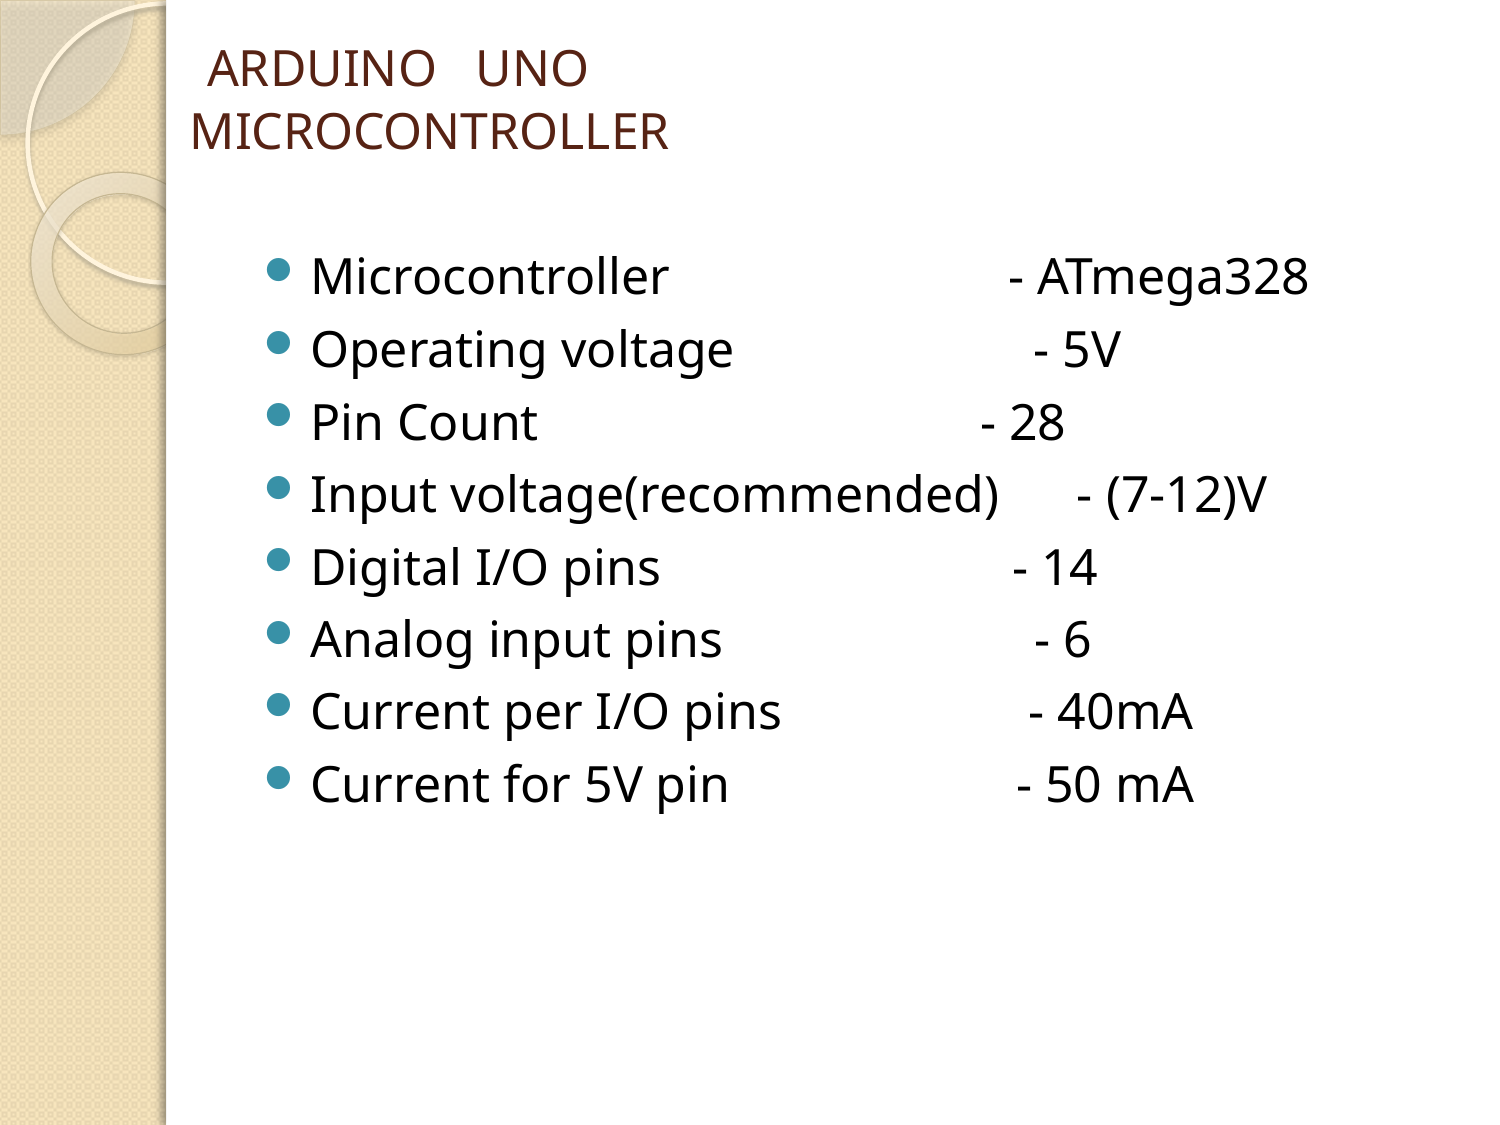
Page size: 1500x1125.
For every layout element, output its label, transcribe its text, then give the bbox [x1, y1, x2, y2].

title ARDUINO UNO MICROCONTROLLER [174, 0, 1405, 184]
list Microcontroller - ATmega328 Operating voltage - 5V Pin Count - 28 Input voltage(recommended) - (7-12)V Digital I/O pins - 14 Analog input pins - 6 Current per I/O pins - 40mA Current for 5V pin - 50 mA [235, 237, 1466, 1025]
